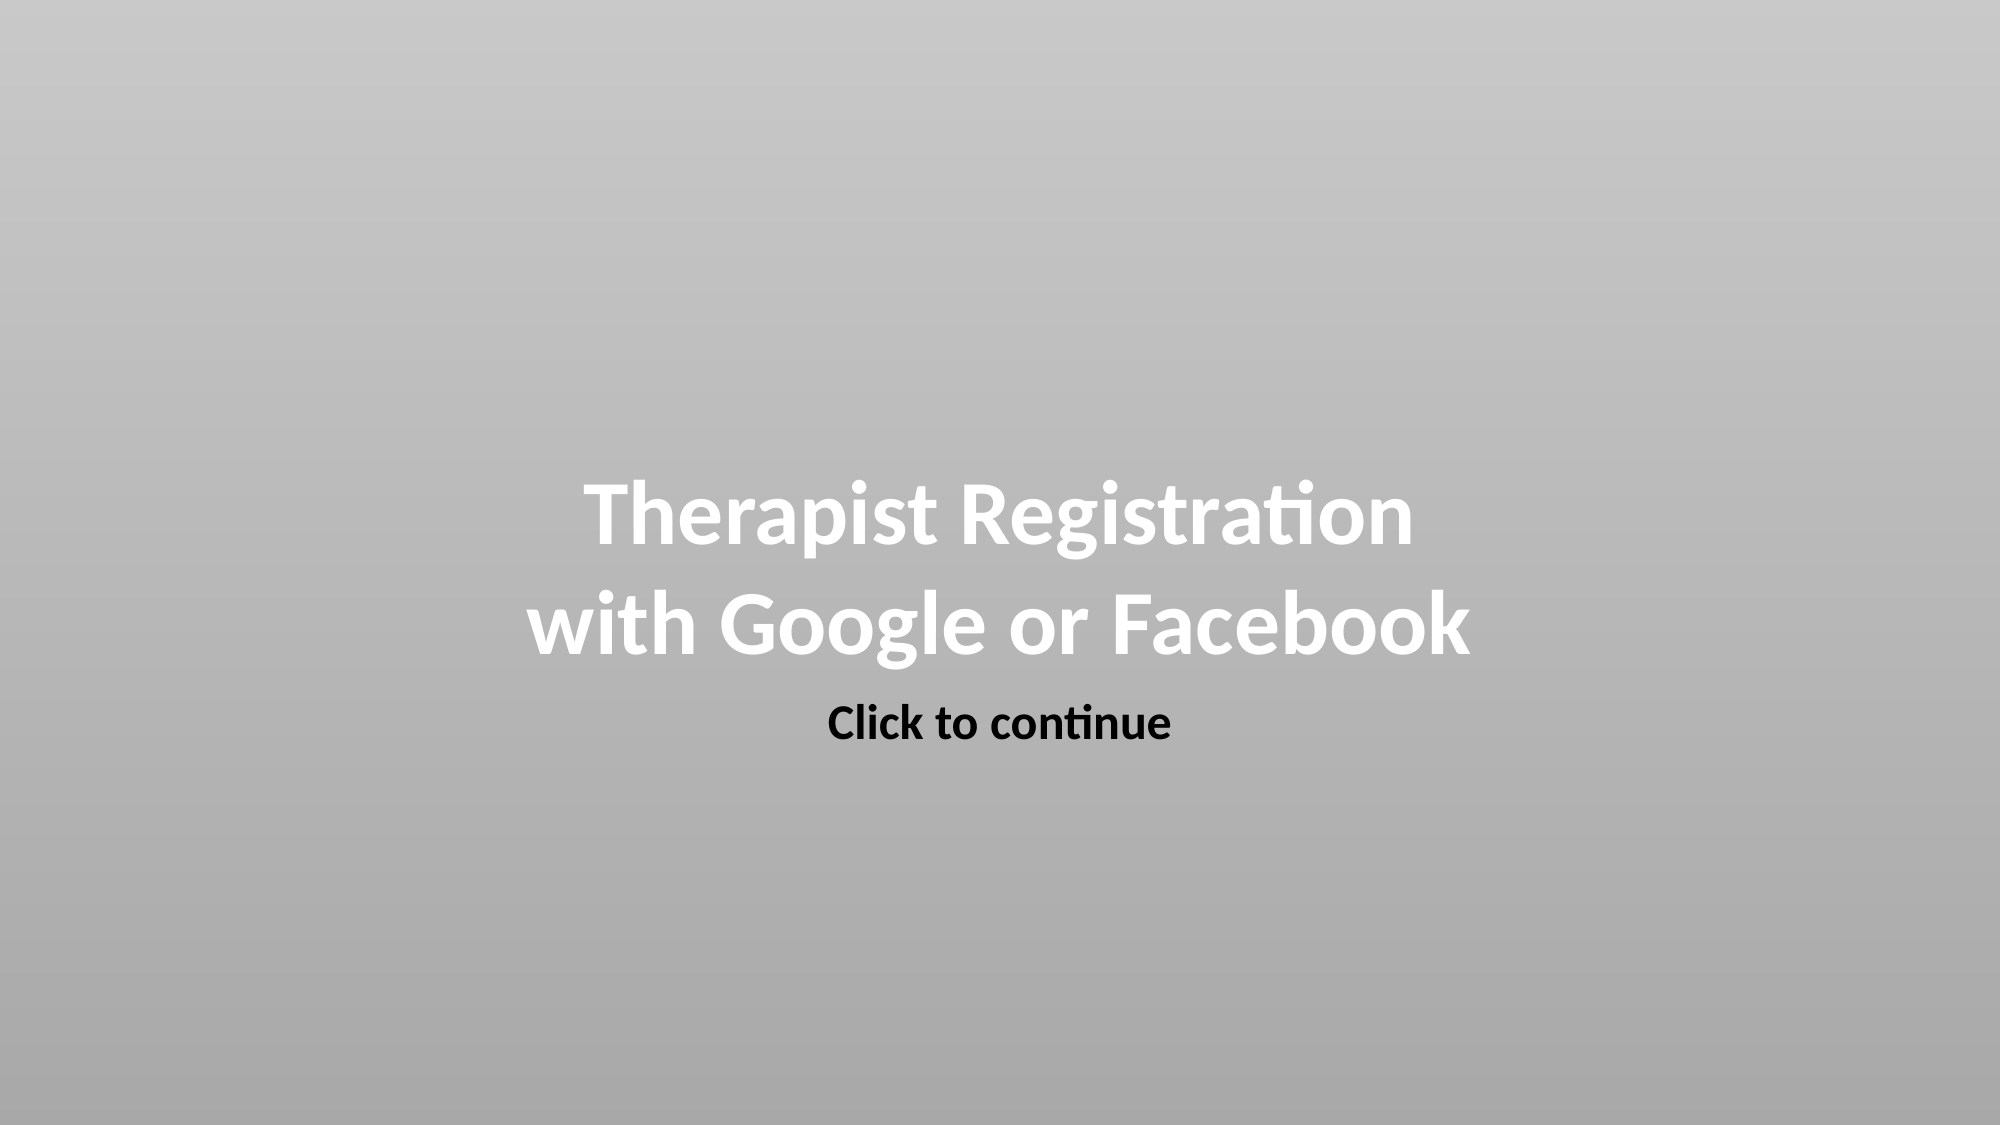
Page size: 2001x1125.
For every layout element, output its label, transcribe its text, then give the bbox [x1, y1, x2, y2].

text_box Therapist Registration with Google or Facebook [0, 0, 2000, 1125]
text_box Click to continue [715, 681, 1285, 757]
